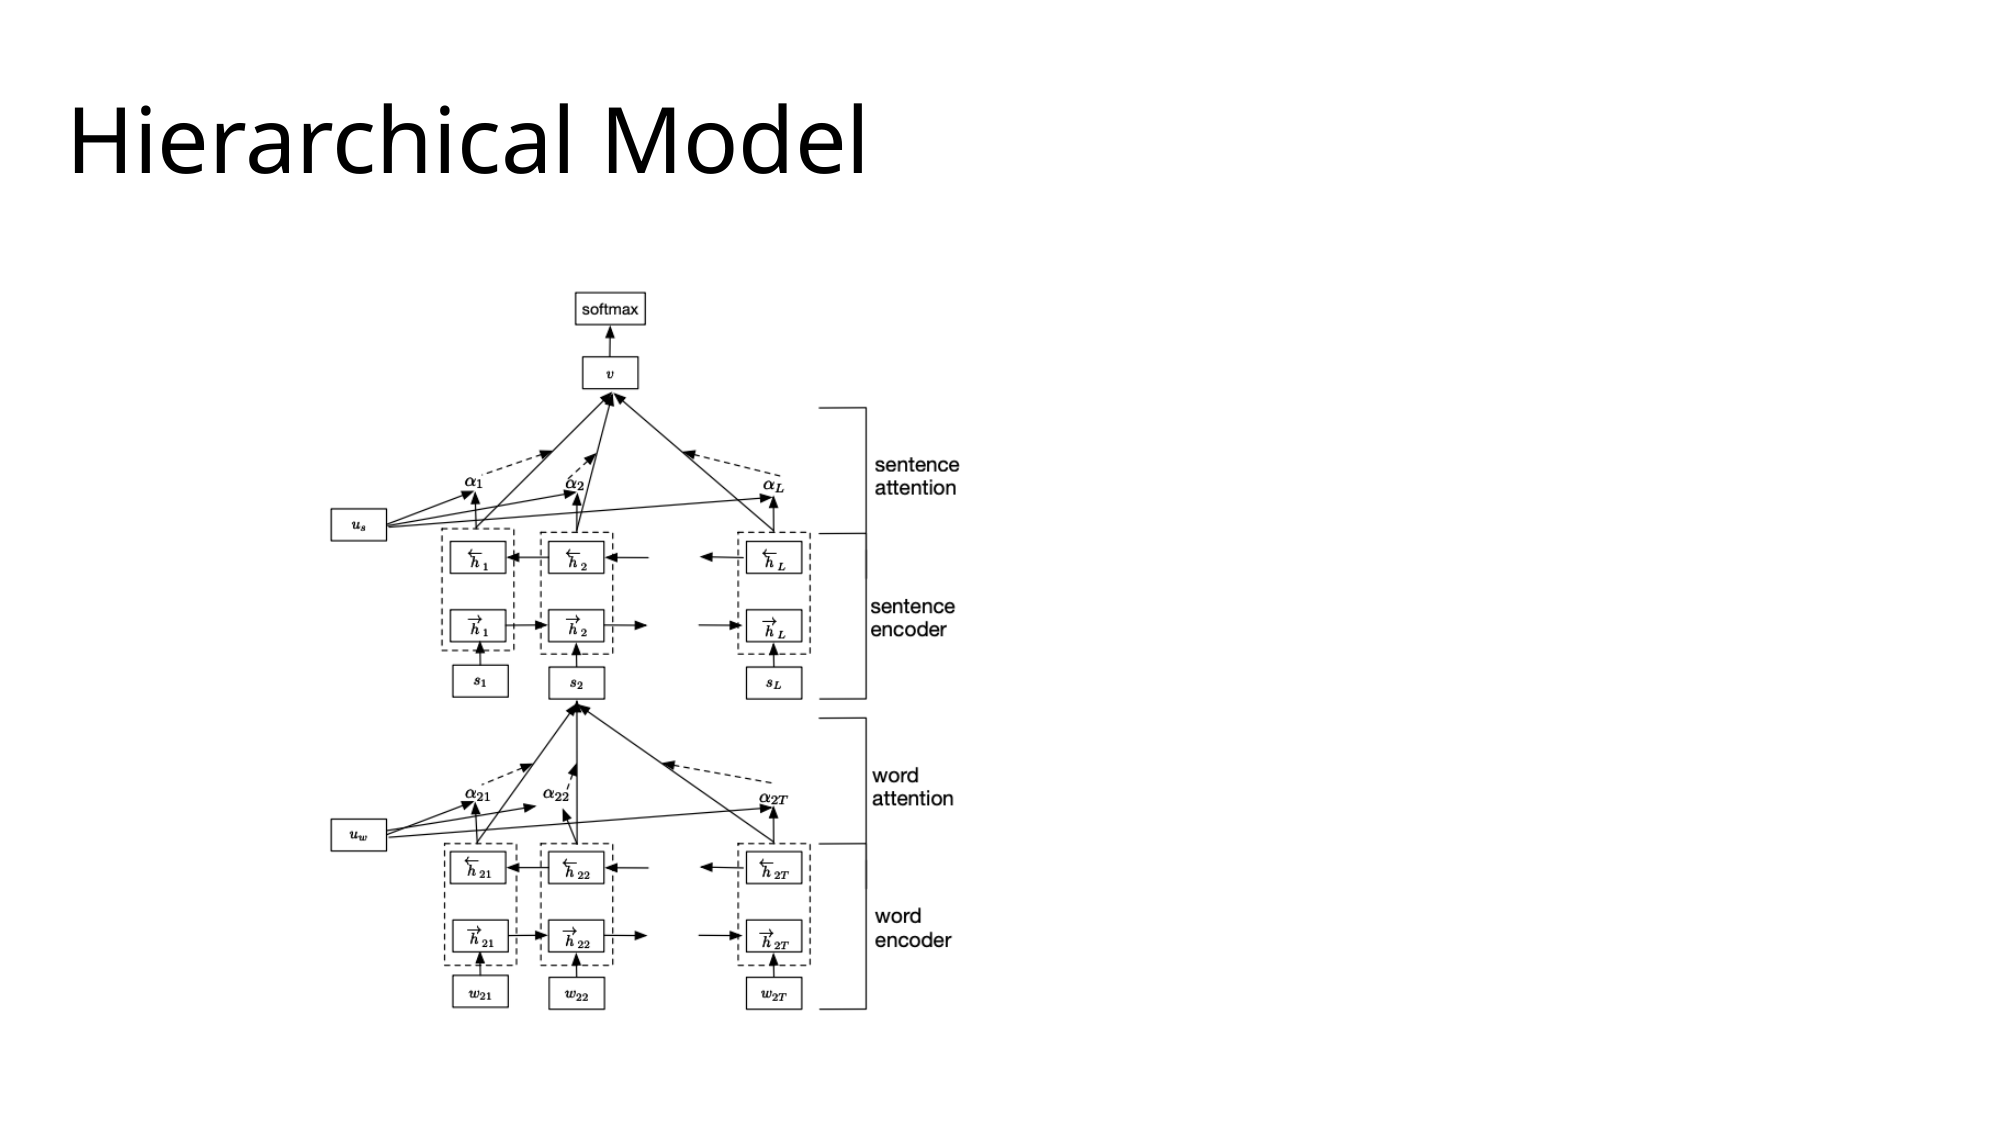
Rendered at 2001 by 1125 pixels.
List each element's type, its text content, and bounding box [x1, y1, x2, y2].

picture [296, 252, 994, 1047]
title Hierarchical Model [51, 35, 1777, 253]
